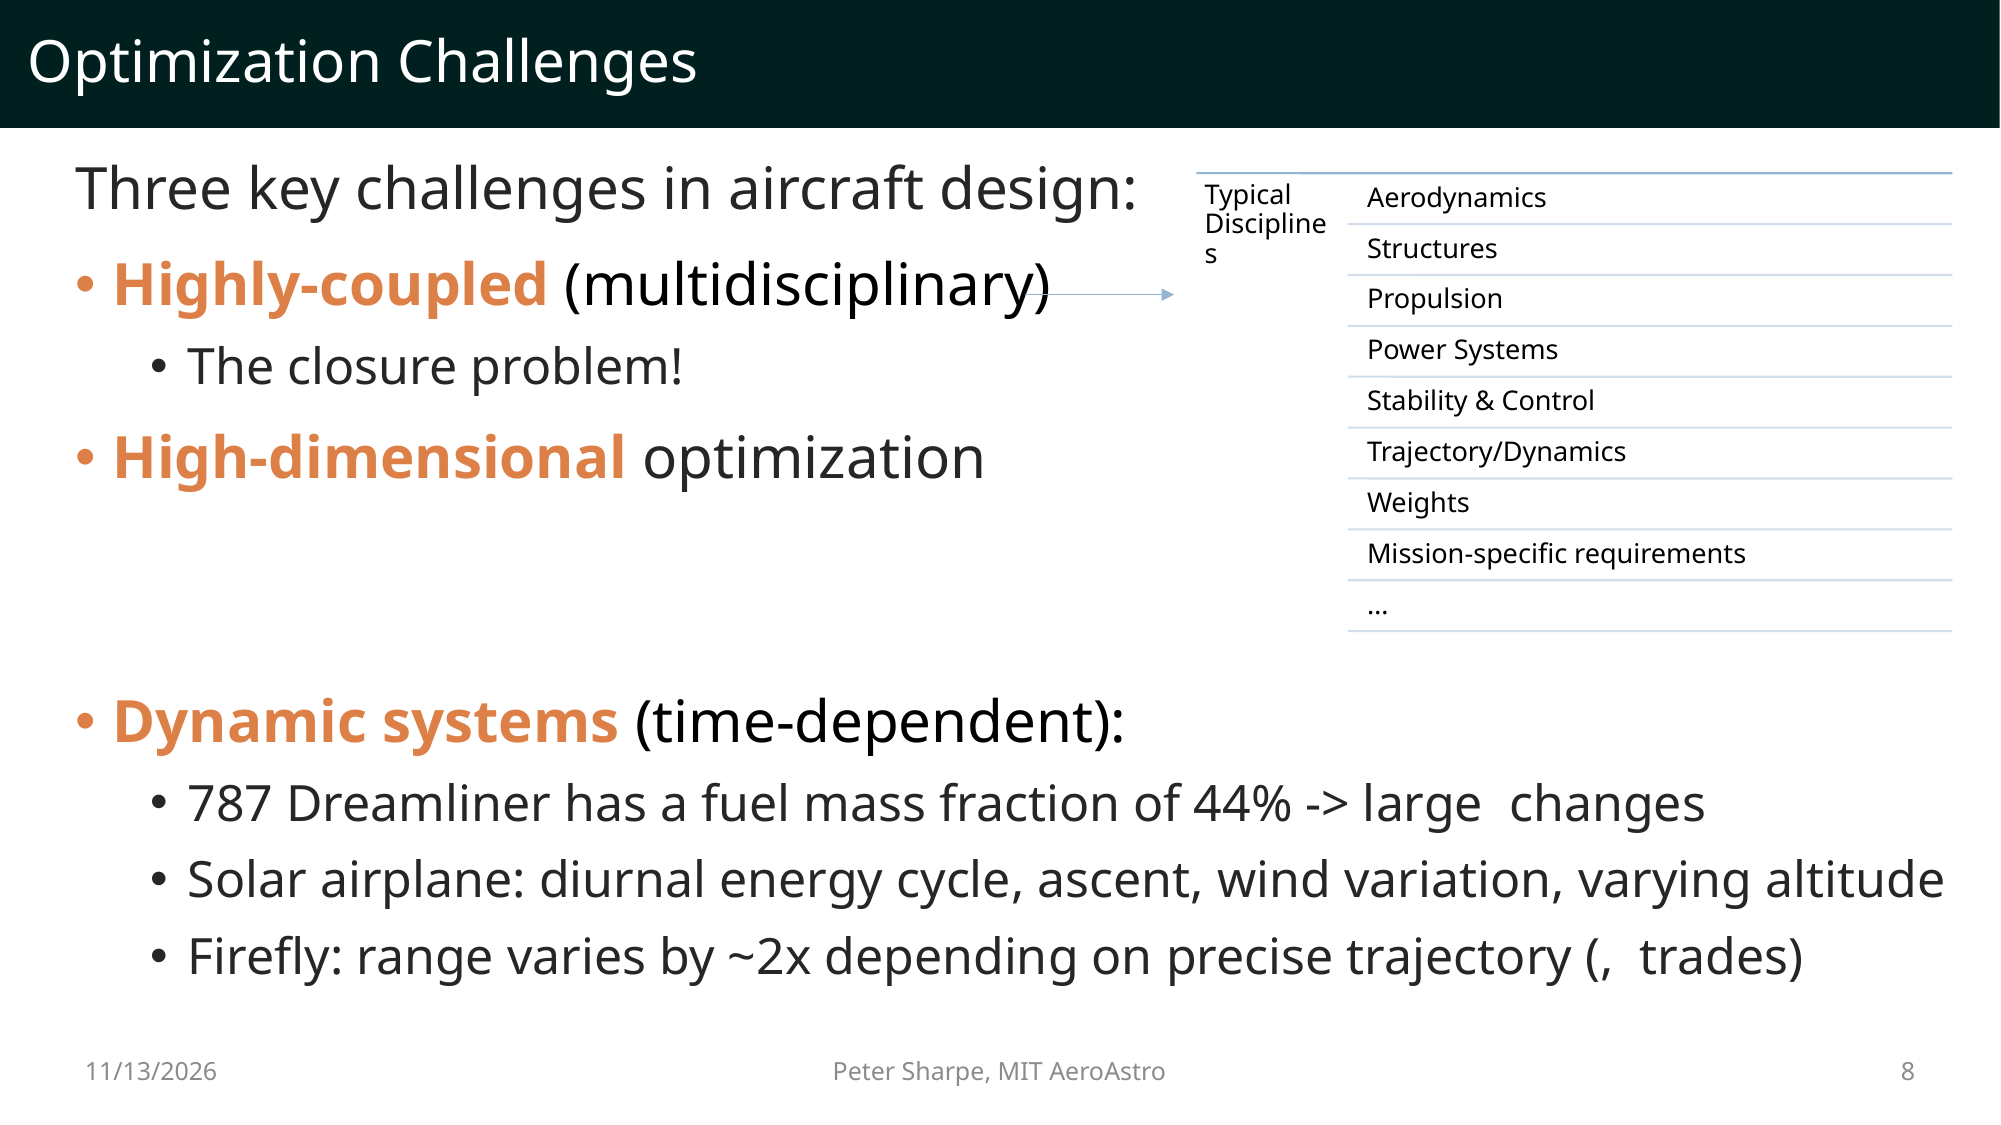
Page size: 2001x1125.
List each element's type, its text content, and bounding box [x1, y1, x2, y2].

title Optimization Challenges [12, 23, 1873, 105]
slide_number 8 [1733, 1042, 1931, 1103]
footer Peter Sharpe, MIT AeroAstro [287, 1042, 1713, 1103]
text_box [1196, 173, 1953, 634]
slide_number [69, 1042, 267, 1103]
